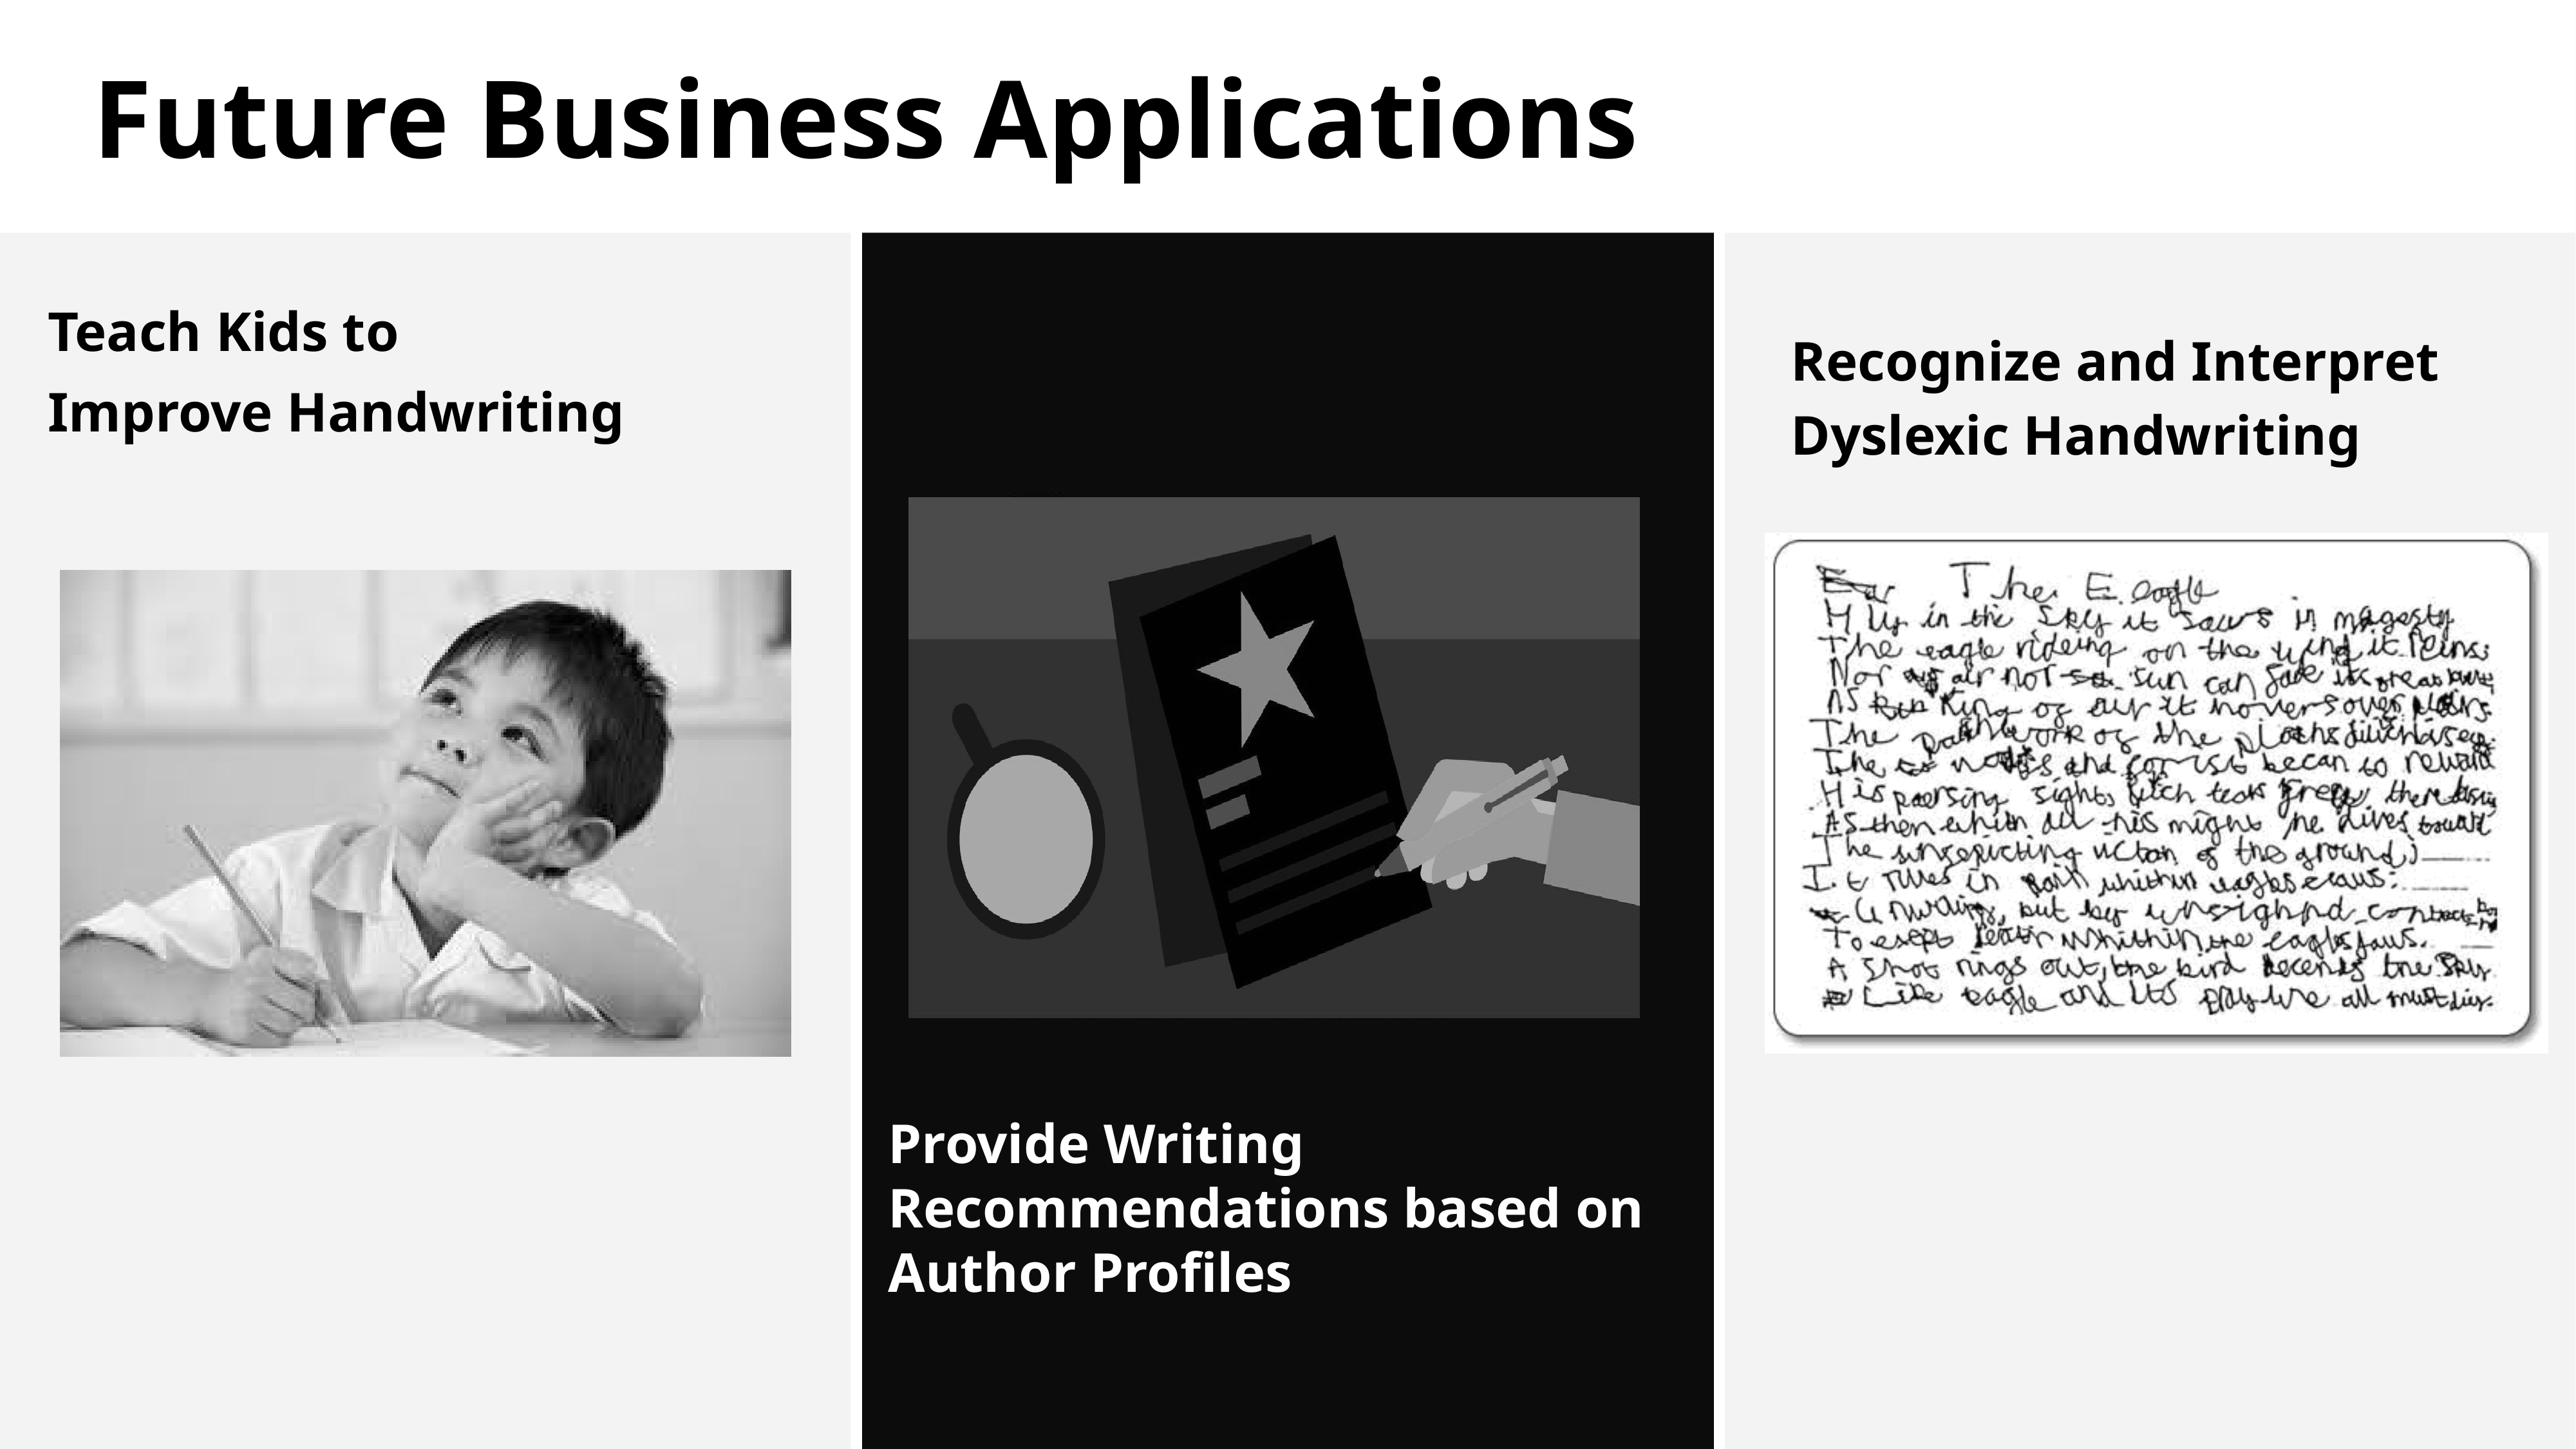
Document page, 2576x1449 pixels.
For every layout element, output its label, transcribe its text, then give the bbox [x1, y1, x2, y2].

picture [862, 0, 1714, 1449]
picture [1724, 0, 2576, 1449]
text_box Future Business Applications [1715, 0, 1723, 233]
text_box Teach Kids to Improve Handwriting [854, 288, 859, 530]
picture [0, 0, 851, 1449]
text_box Future Business Applications [852, 0, 861, 233]
text_box Provide Writing Recommendations based on Author Profiles [1717, 1100, 1721, 1341]
